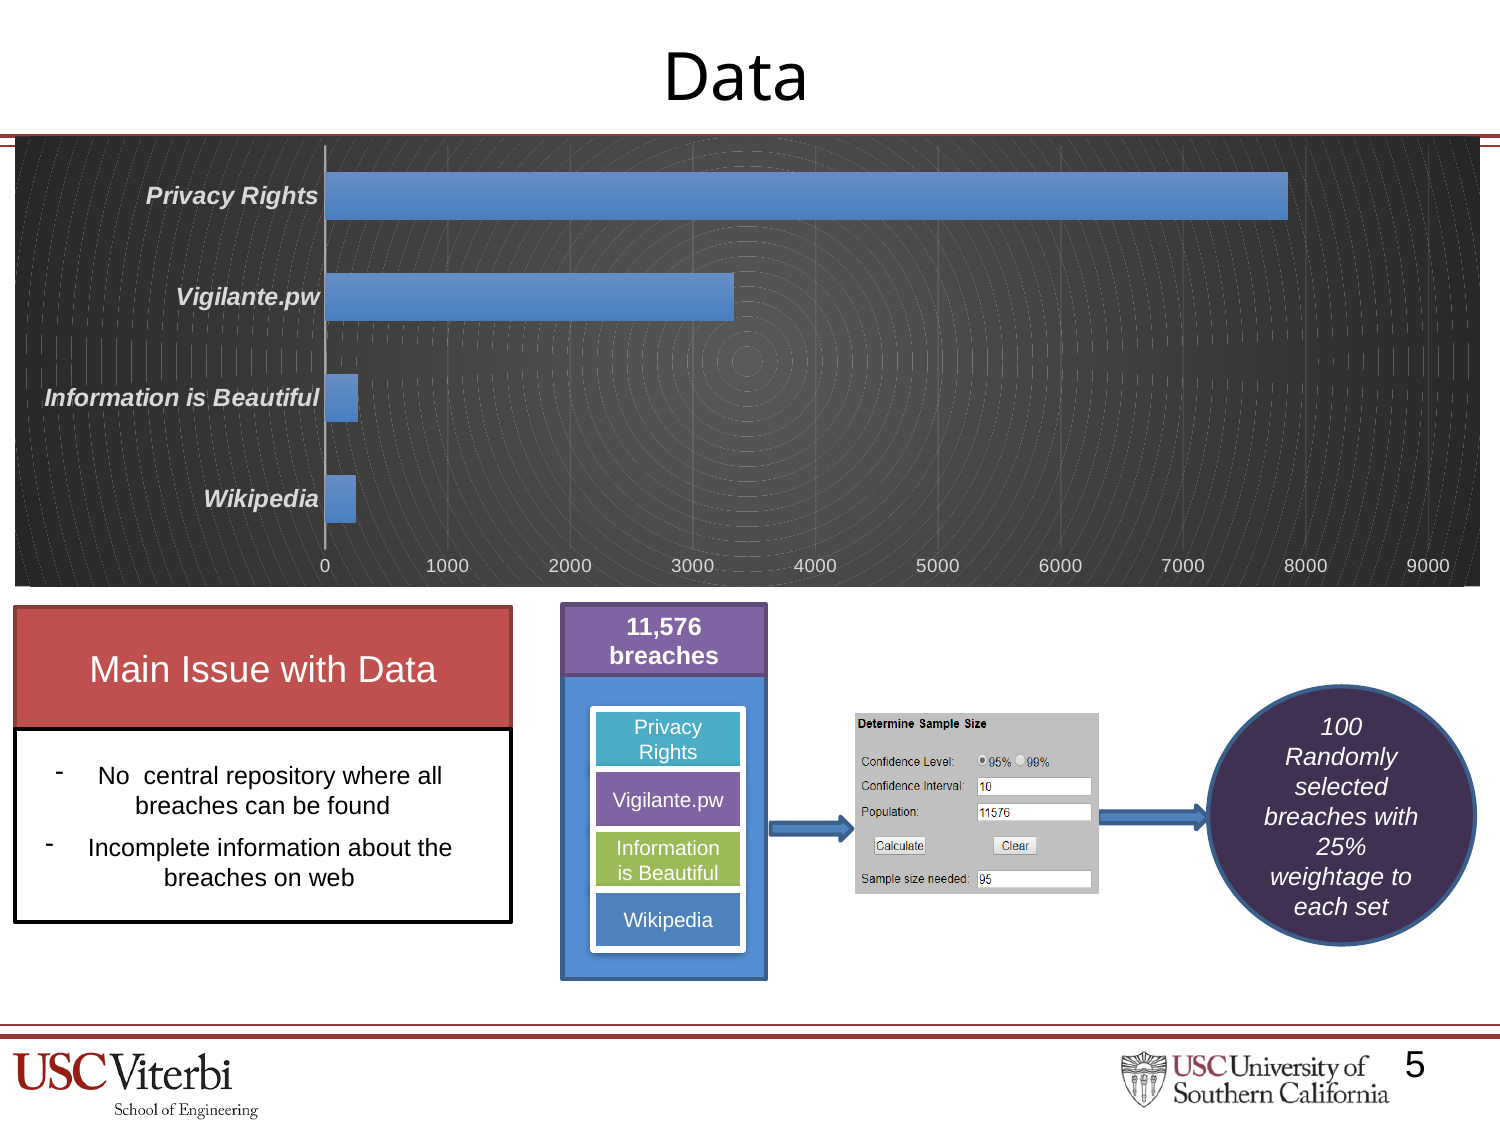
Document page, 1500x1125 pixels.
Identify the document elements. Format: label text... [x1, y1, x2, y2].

picture [855, 712, 1099, 895]
picture [1100, 1042, 1422, 1124]
text_box [770, 814, 849, 843]
text_box [1103, 803, 1211, 832]
slide_number 5 [1389, 1019, 1480, 1106]
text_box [562, 675, 767, 980]
text_box 100 Randomly selected breaches with 25% weightage to each set [1206, 684, 1478, 947]
picture [0, 1046, 287, 1123]
chart [14, 136, 1481, 587]
title Data [37, 11, 1435, 134]
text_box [14, 606, 512, 923]
text_box 11,576 breaches [560, 602, 768, 676]
